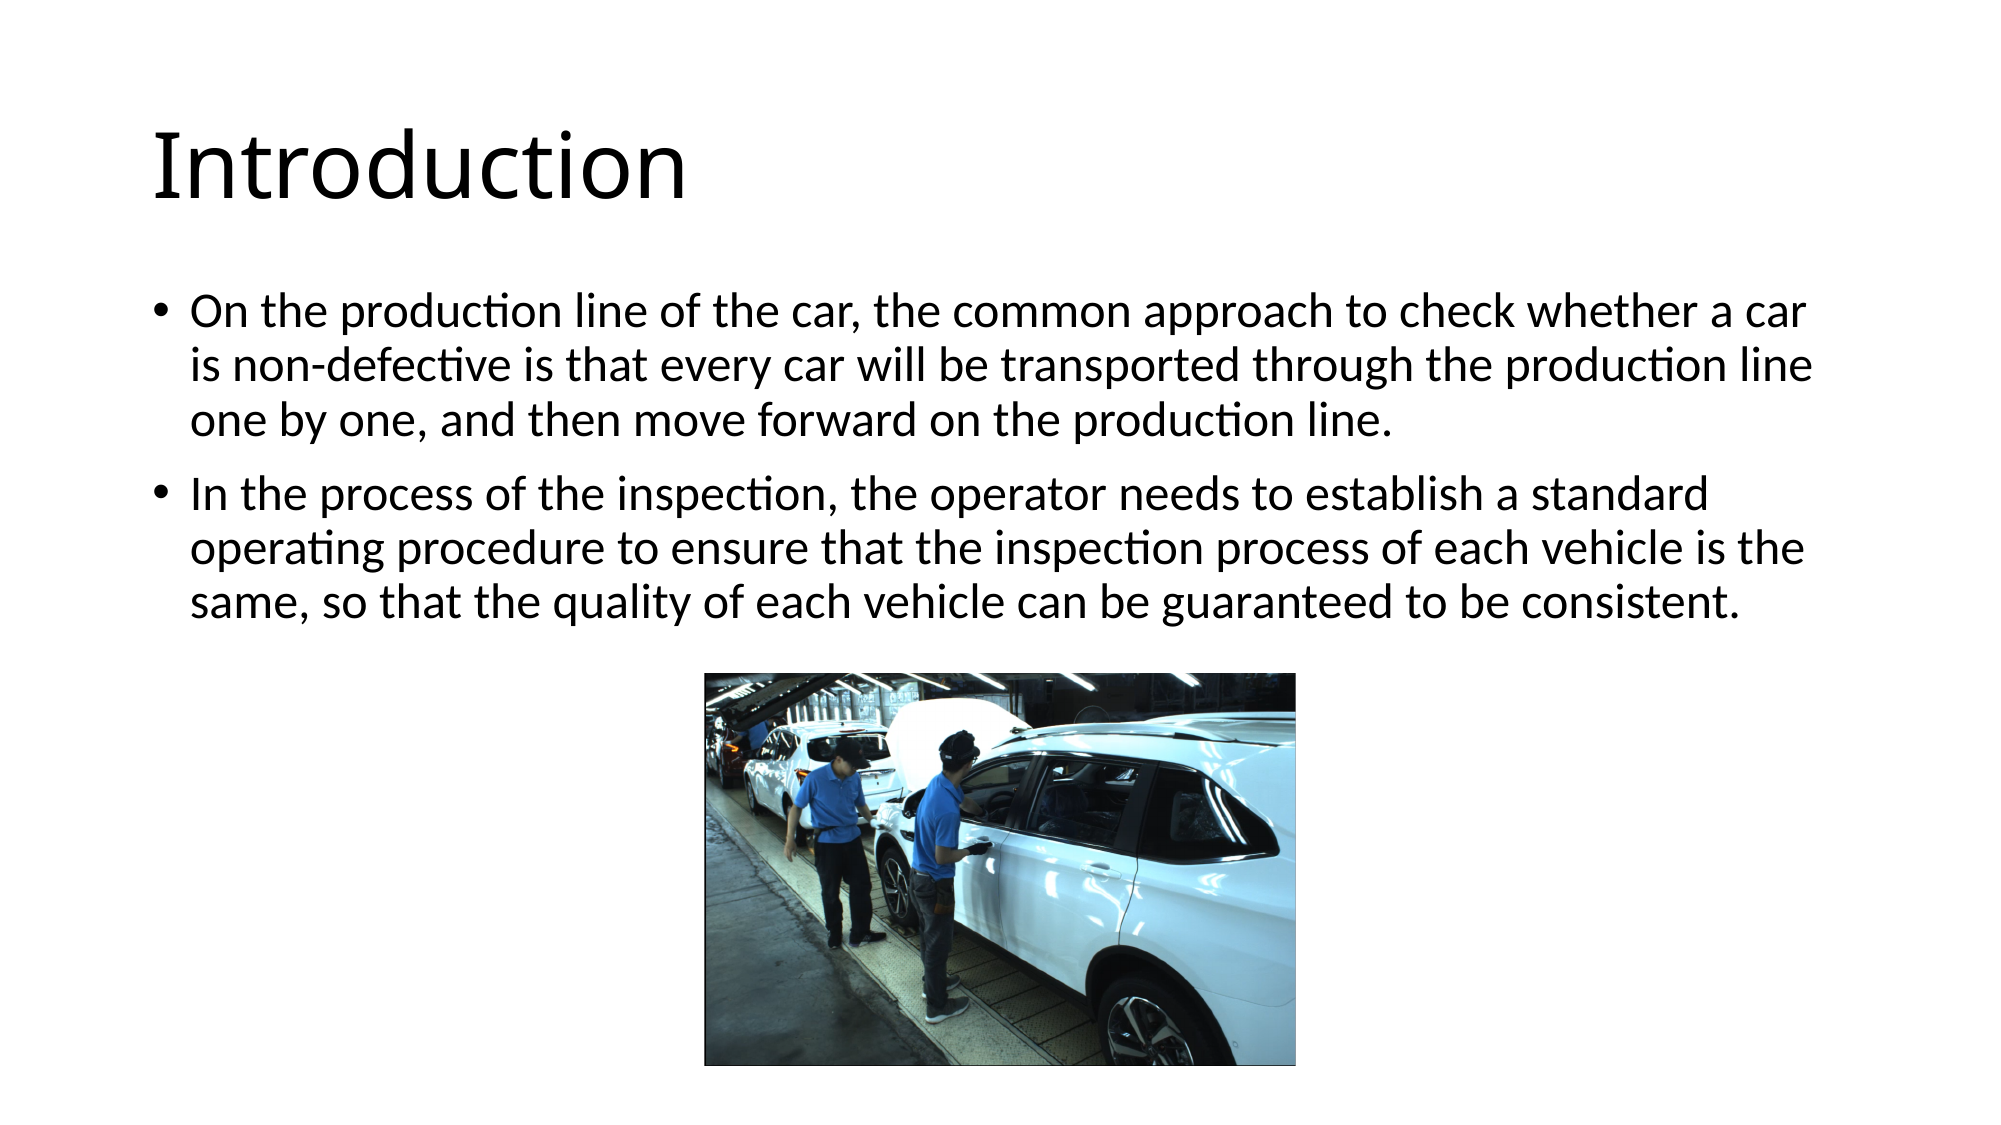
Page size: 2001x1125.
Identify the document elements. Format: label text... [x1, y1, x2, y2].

title Introduction [137, 59, 1863, 277]
picture [704, 673, 1296, 1066]
list On the production line of the car, the common approach to check whether a car is non-defective is that every car will be transported through the production line one by one, and then move forward on the production line. In the process of the inspection, the operator needs to establish a standard operating procedure to ensure that the inspection process of each vehicle is the same, so that the quality of each vehicle can be guaranteed to be consistent. [137, 277, 1863, 992]
